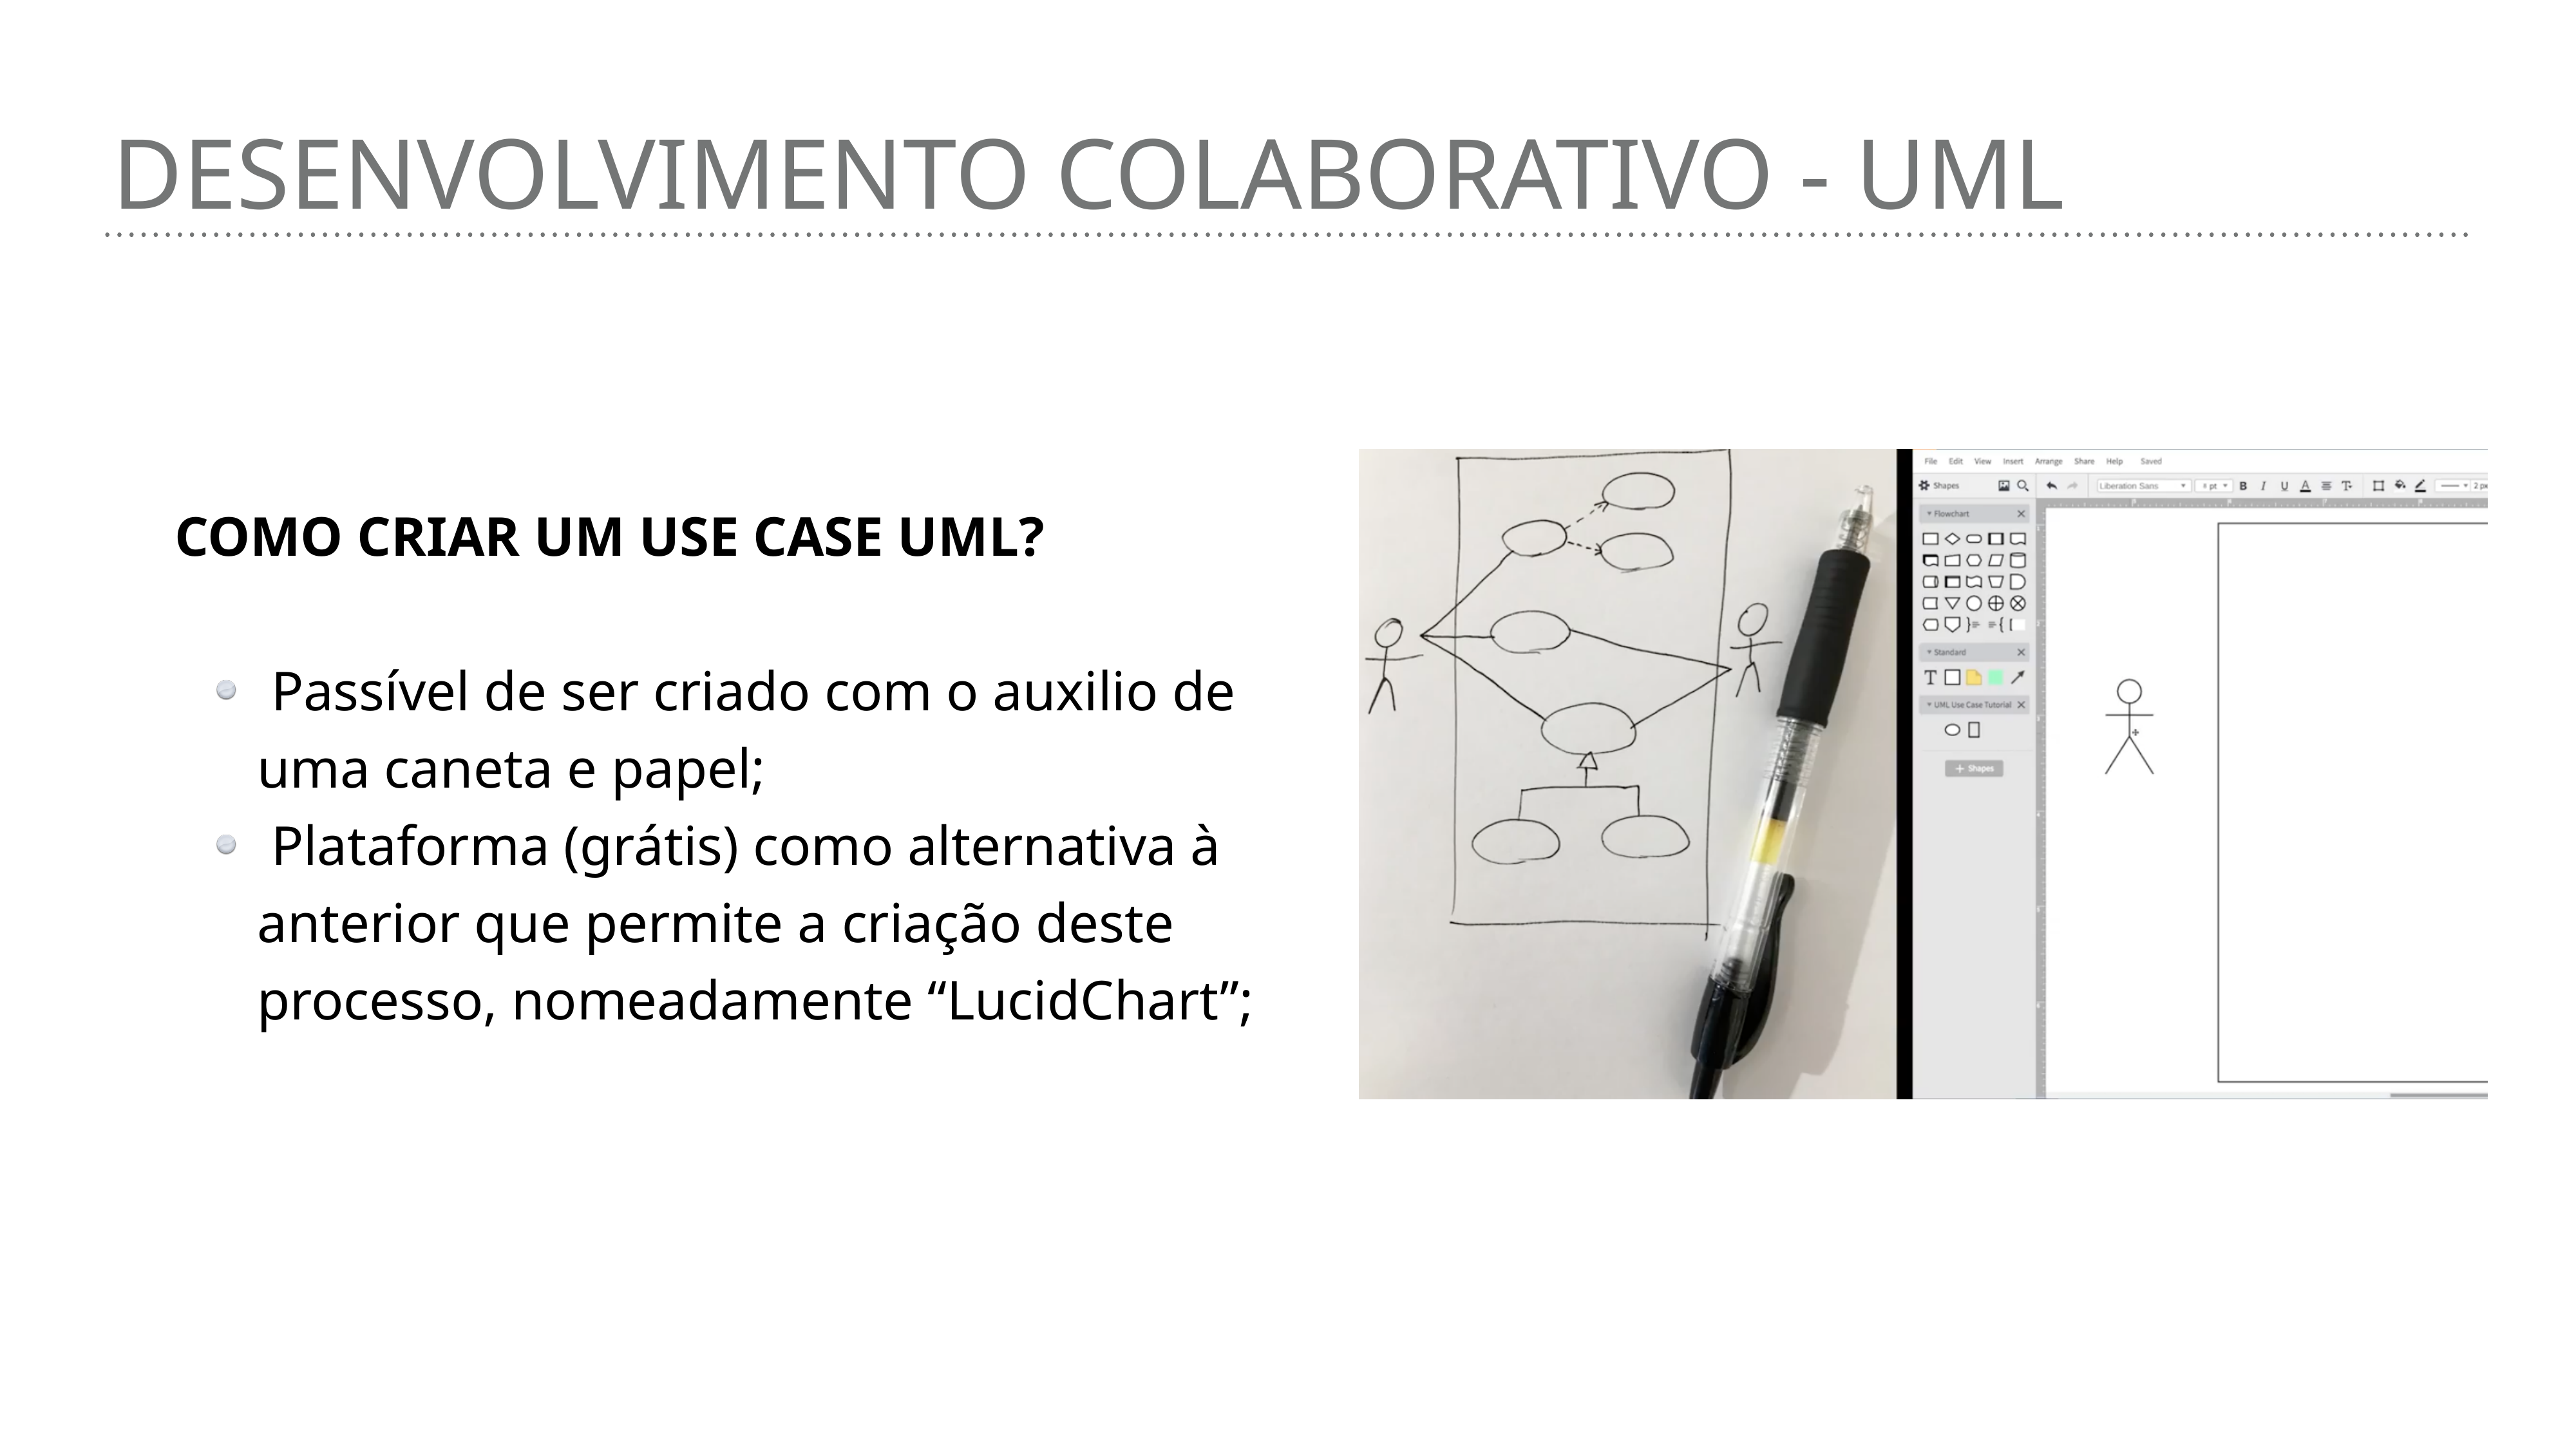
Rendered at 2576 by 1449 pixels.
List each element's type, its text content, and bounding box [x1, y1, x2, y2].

picture [214, 677, 238, 701]
text_box COMO CRIAR UM USE CASE UML? Passível de ser criado com o auxilio de uma caneta e papel; Plataforma (grátis) como alternativa à anterior que permite a criação deste processo, nomeadamente “LucidChart”; [165, 480, 1358, 1040]
picture [214, 832, 238, 855]
picture [1358, 448, 2488, 1099]
title Desenvolvimento colaborativo - UML [107, 107, 2469, 215]
